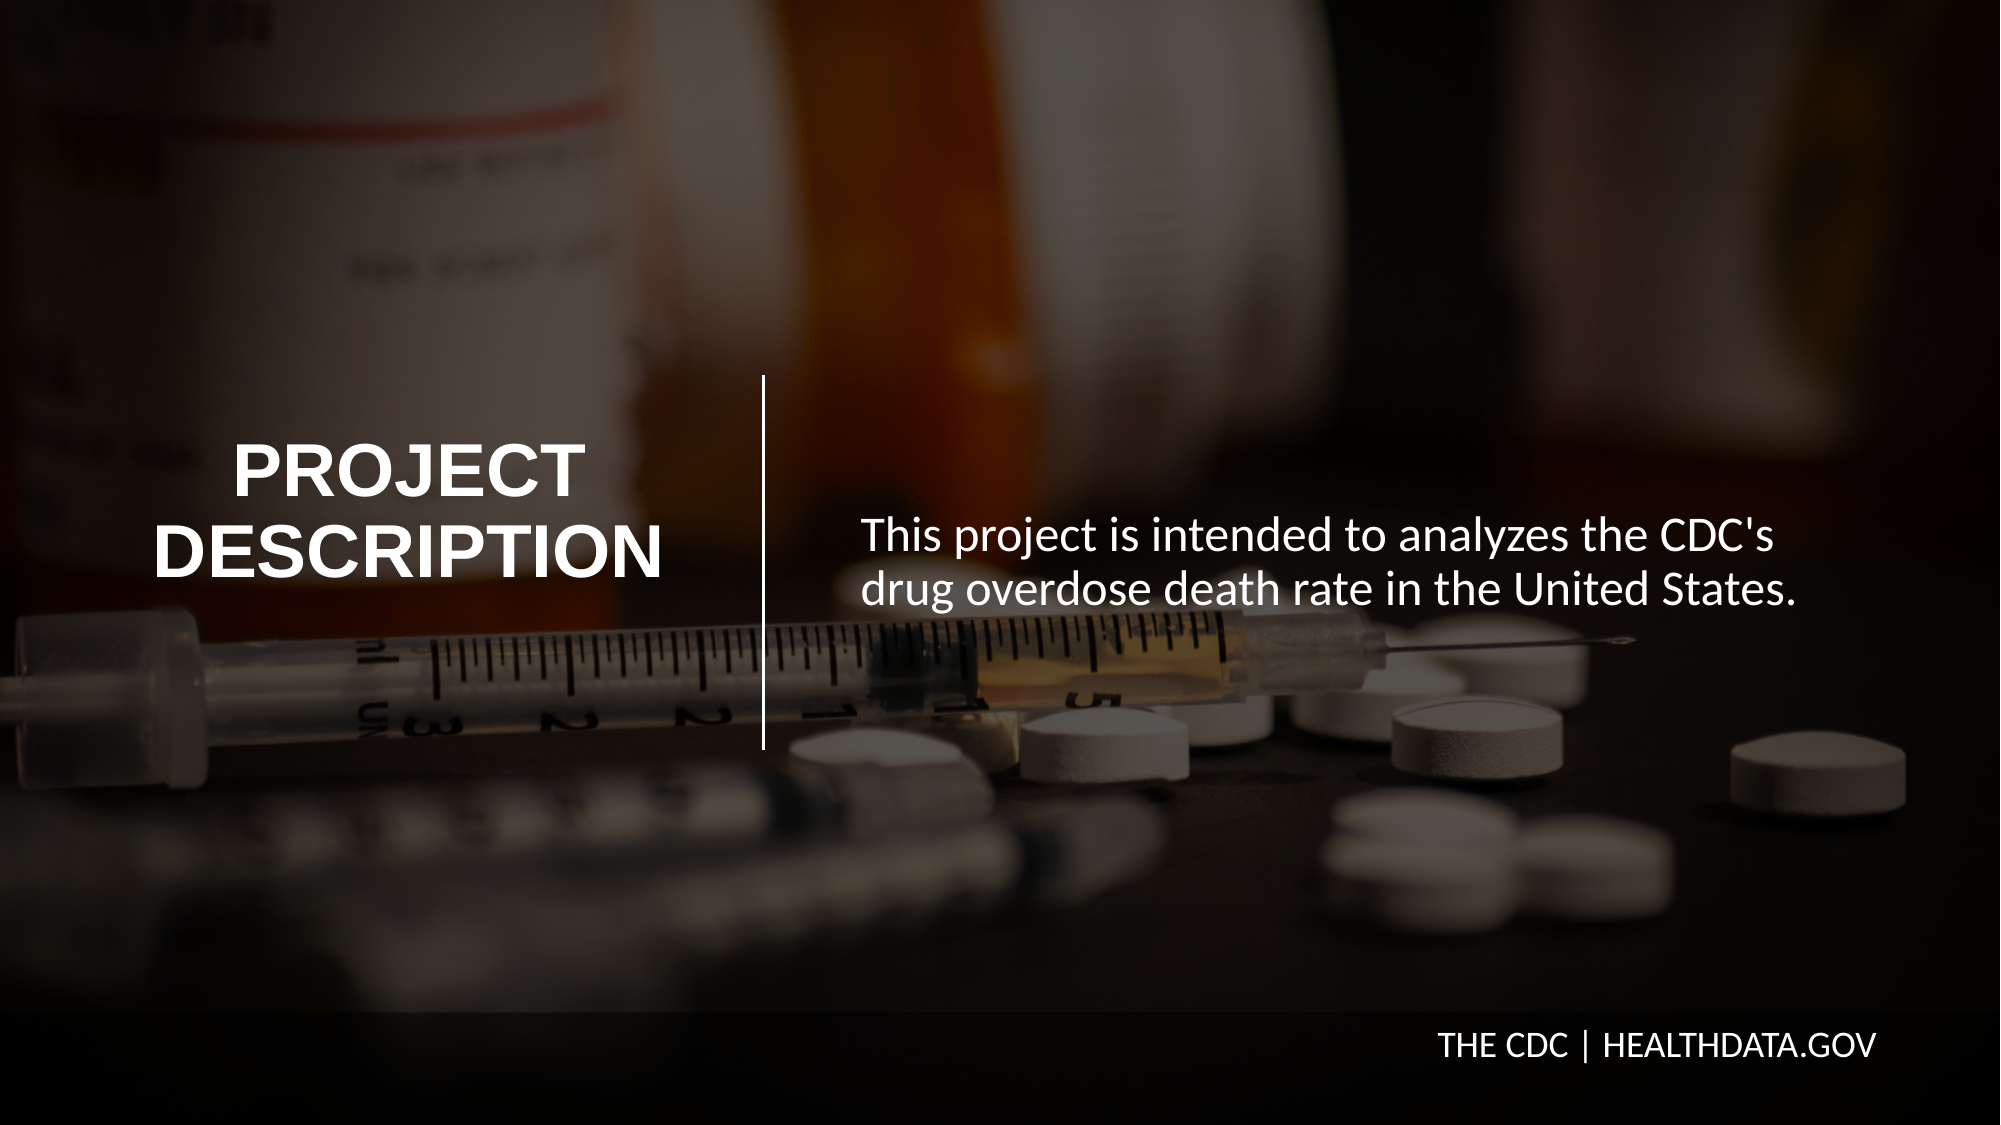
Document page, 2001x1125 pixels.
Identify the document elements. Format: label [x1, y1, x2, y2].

list [0, 0, 2000, 1125]
